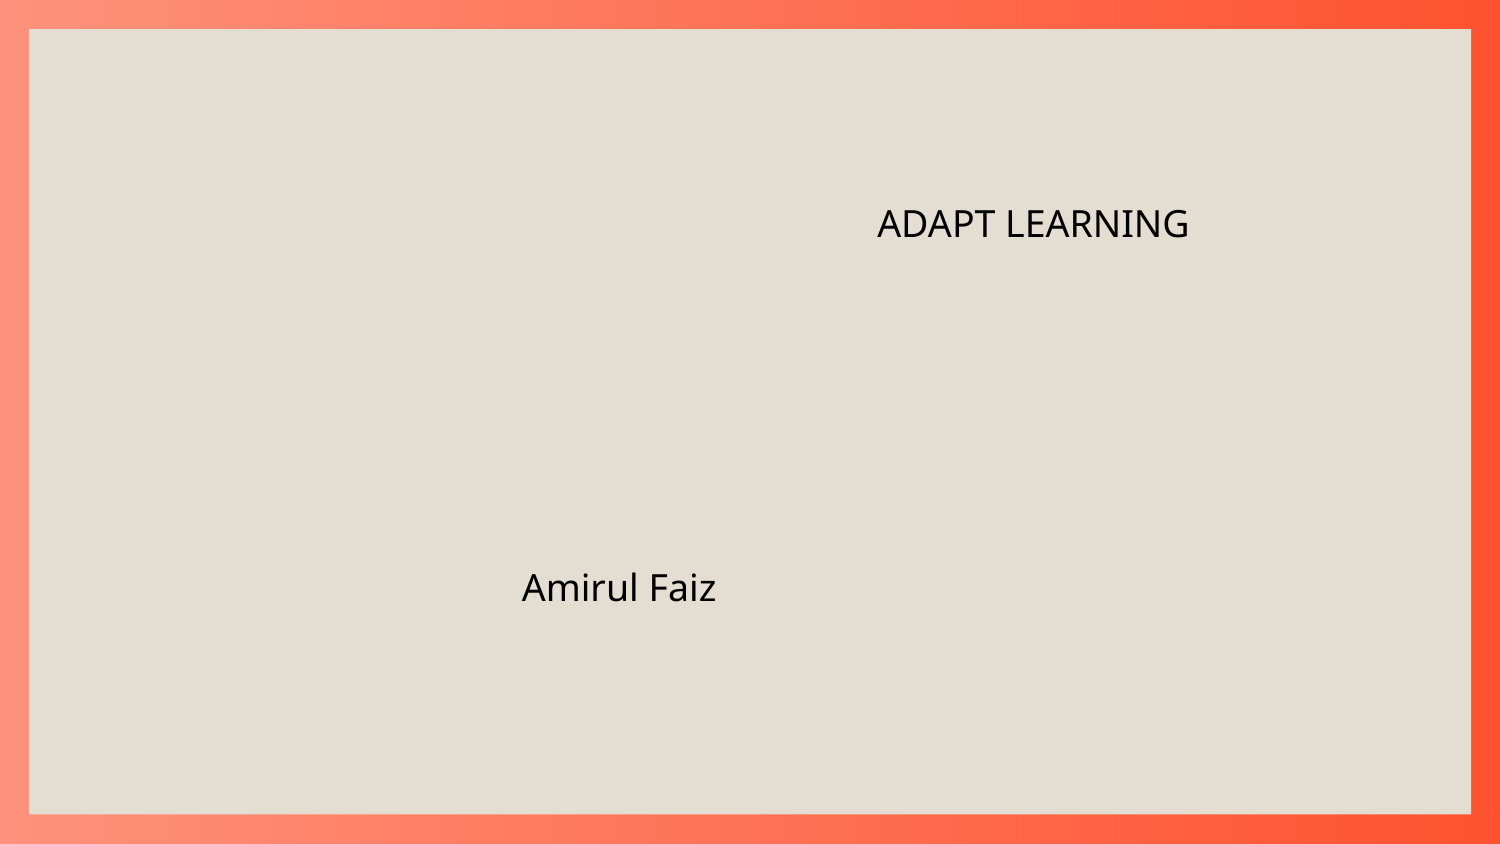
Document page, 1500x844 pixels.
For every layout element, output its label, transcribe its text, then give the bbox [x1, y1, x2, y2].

text_box Amirul Faiz [507, 556, 1025, 617]
text_box ADAPT LEARNING [862, 193, 1380, 253]
